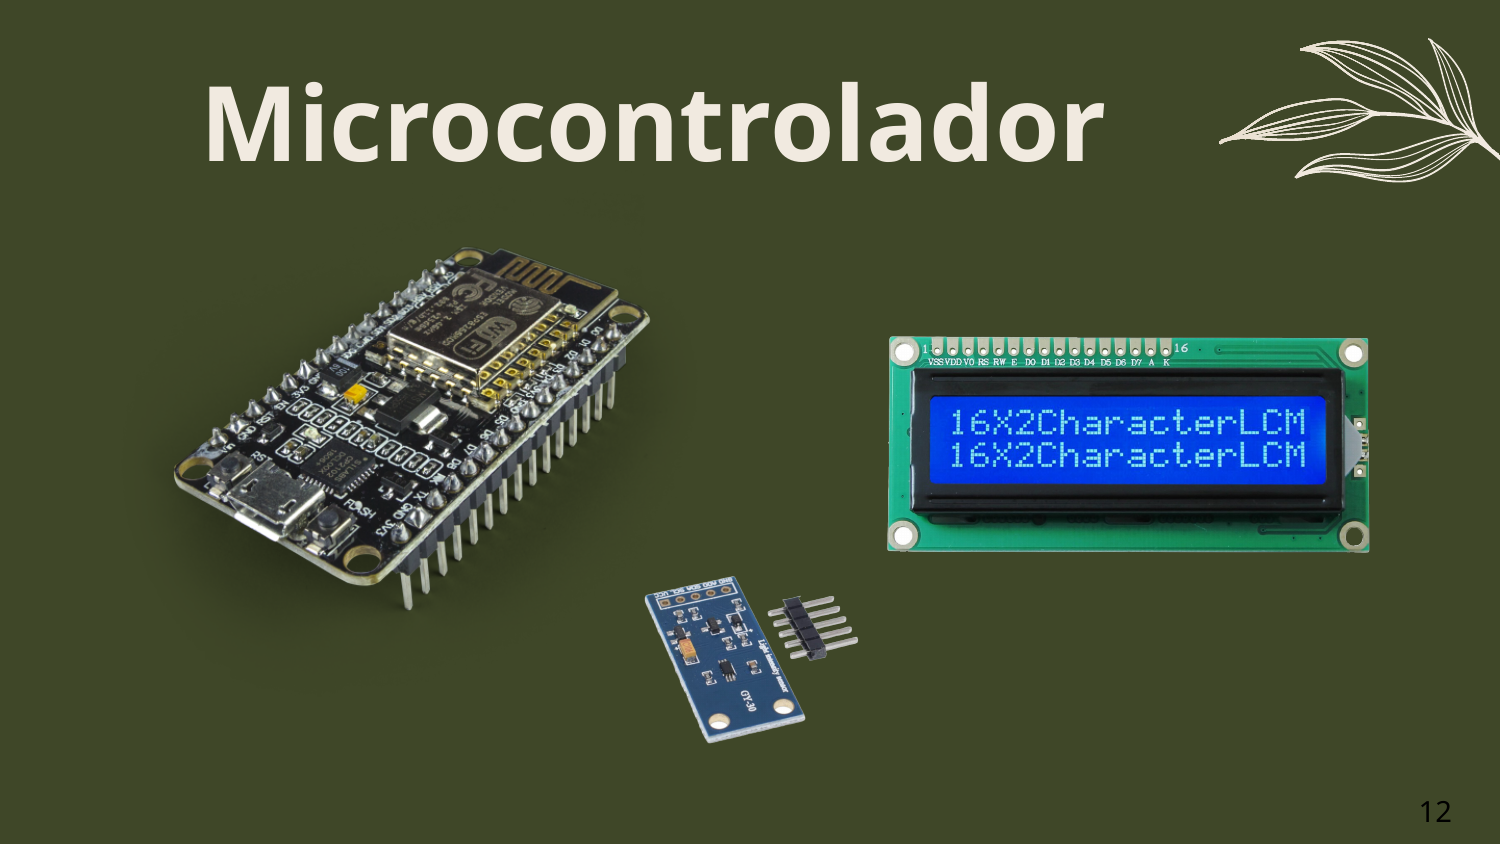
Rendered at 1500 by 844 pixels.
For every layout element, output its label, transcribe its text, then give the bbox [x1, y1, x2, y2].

title Microcontrolador [101, 42, 1123, 171]
text_box 12 [1403, 778, 1485, 843]
picture [101, 109, 874, 765]
picture [879, 261, 1377, 637]
